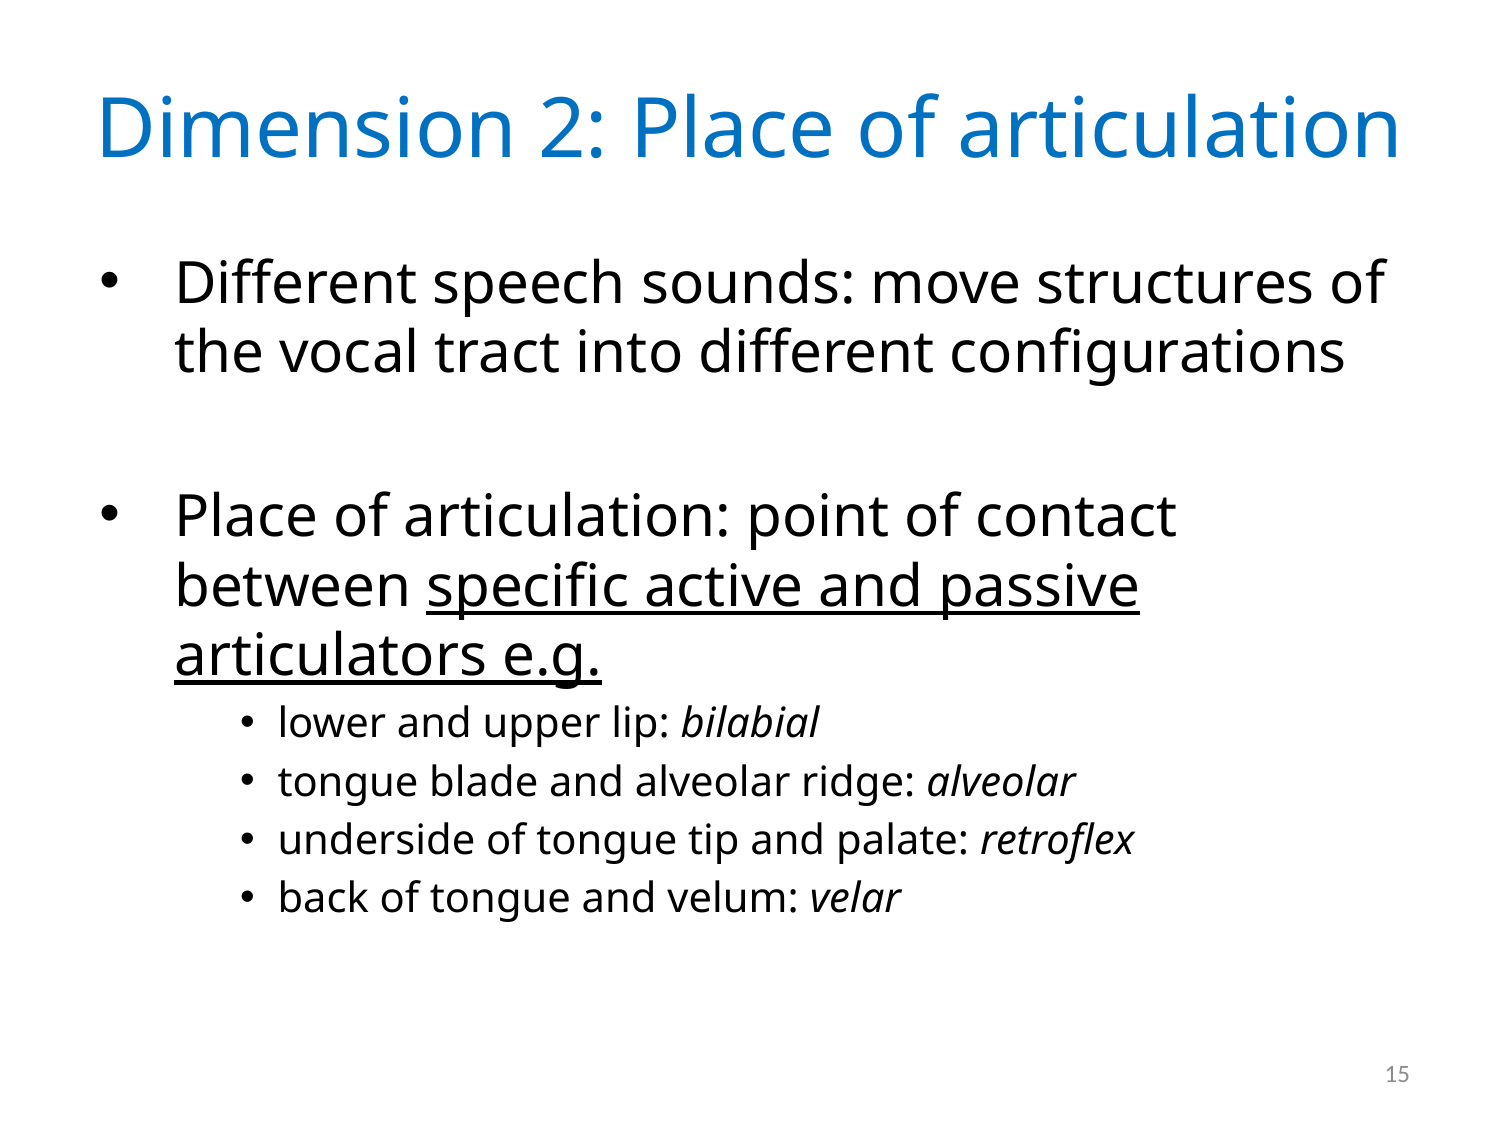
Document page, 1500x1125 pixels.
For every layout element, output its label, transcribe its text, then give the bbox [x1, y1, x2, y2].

slide_number 15 [1074, 1042, 1425, 1103]
list Different speech sounds: move structures of the vocal tract into different configurations Place of articulation: point of contact between specific active and passive articulators e.g. lower and upper lip: bilabial tongue blade and alveolar ridge: alveolar underside of tongue tip and palate: retroflex back of tongue and velum: velar [75, 237, 1425, 1090]
title Dimension 2: Place of articulation [75, 45, 1425, 204]
